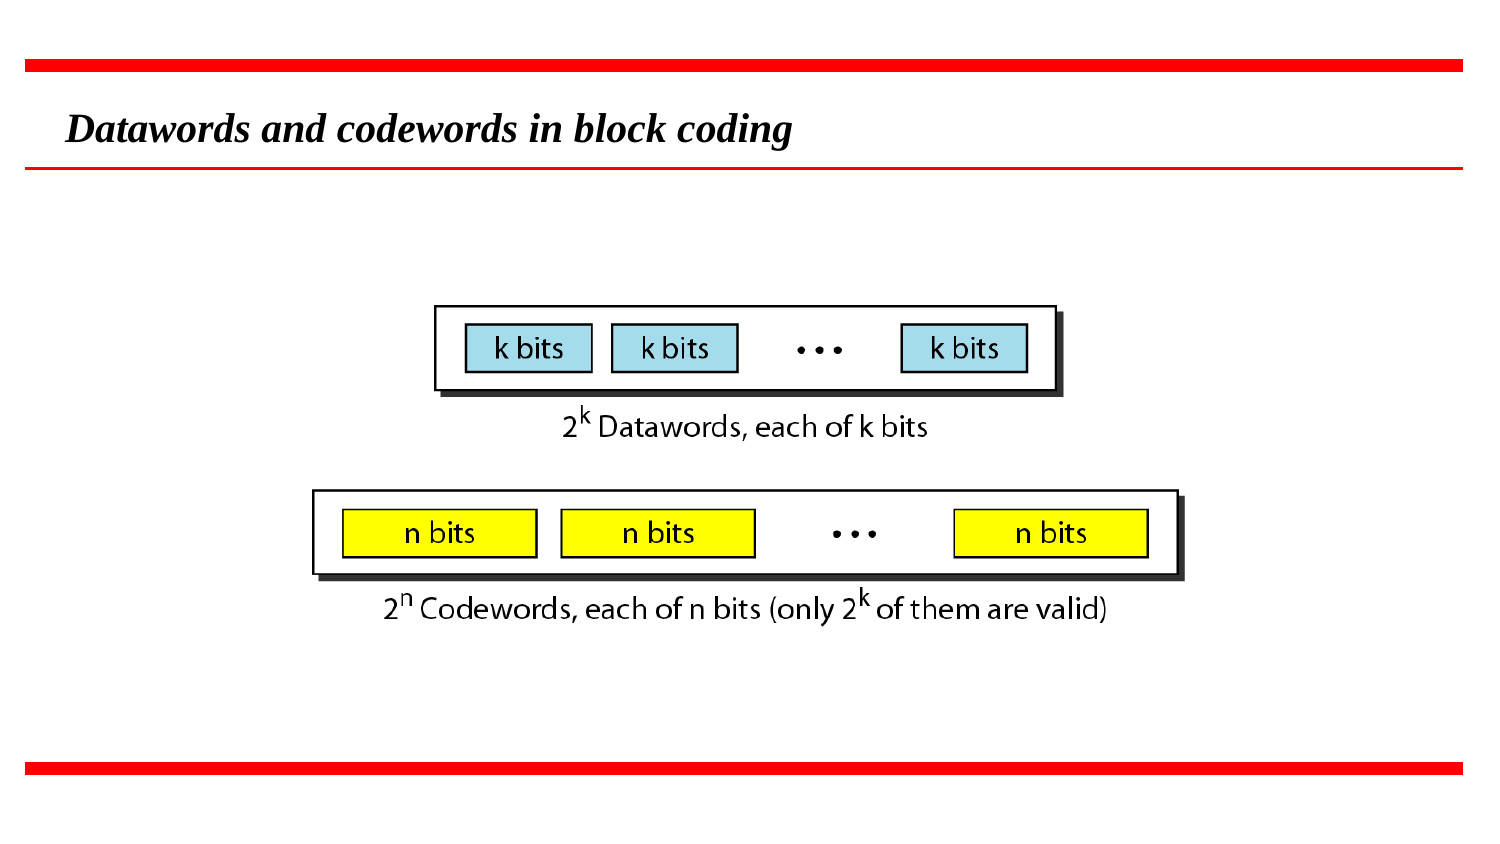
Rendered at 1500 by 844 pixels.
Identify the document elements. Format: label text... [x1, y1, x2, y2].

text_box Datawords and codewords in block coding [49, 93, 1072, 151]
picture [312, 304, 1185, 629]
